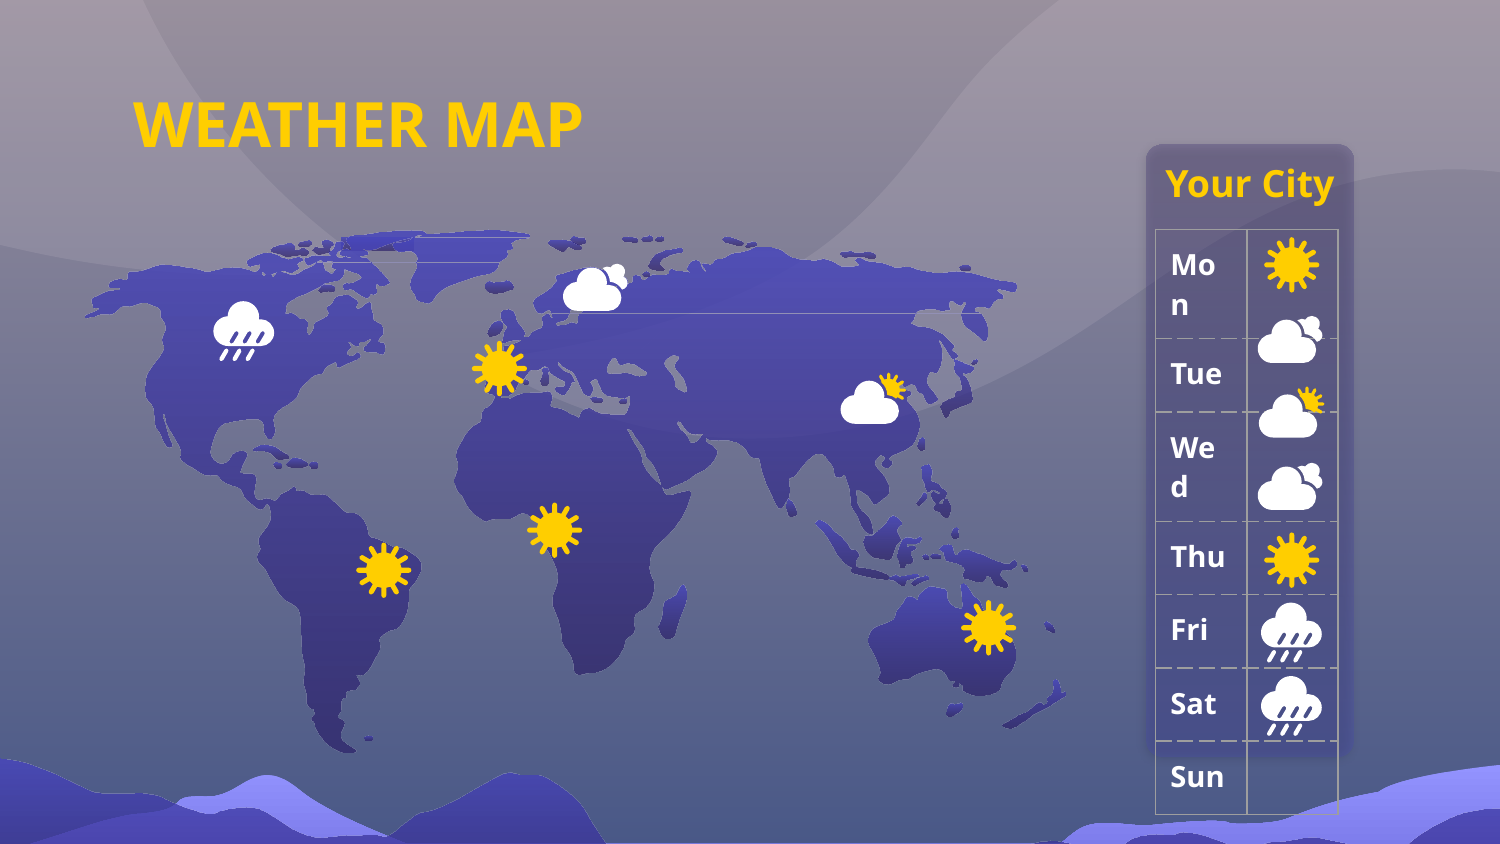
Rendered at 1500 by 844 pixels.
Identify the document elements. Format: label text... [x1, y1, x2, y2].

table_cell Thu [1156, 521, 1246, 595]
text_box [840, 372, 907, 424]
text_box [1260, 675, 1323, 737]
table_header Mon [1156, 230, 1246, 339]
text_box [1264, 237, 1320, 293]
table_cell Wed [1156, 412, 1246, 521]
text_box [1146, 218, 1355, 758]
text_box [213, 300, 275, 362]
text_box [1257, 315, 1324, 364]
table_cell [1248, 741, 1337, 814]
table_cell Sun [1156, 741, 1246, 814]
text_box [1257, 462, 1324, 511]
table_cell [1248, 339, 1337, 411]
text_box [84, 229, 1066, 753]
table_cell Tue [1156, 339, 1246, 412]
table_header [1248, 230, 1337, 339]
table_cell [1248, 668, 1337, 741]
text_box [562, 263, 629, 311]
table_cell [1248, 521, 1337, 595]
table_cell Fri [1156, 595, 1246, 668]
table_cell [1248, 413, 1337, 521]
text_box [1264, 532, 1320, 588]
table_cell Sat [1156, 668, 1246, 741]
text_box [1258, 386, 1325, 438]
text_box Your City [1106, 145, 1394, 218]
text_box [1260, 602, 1323, 663]
table_cell [1248, 595, 1337, 668]
title WEATHER MAP [118, 69, 1382, 164]
